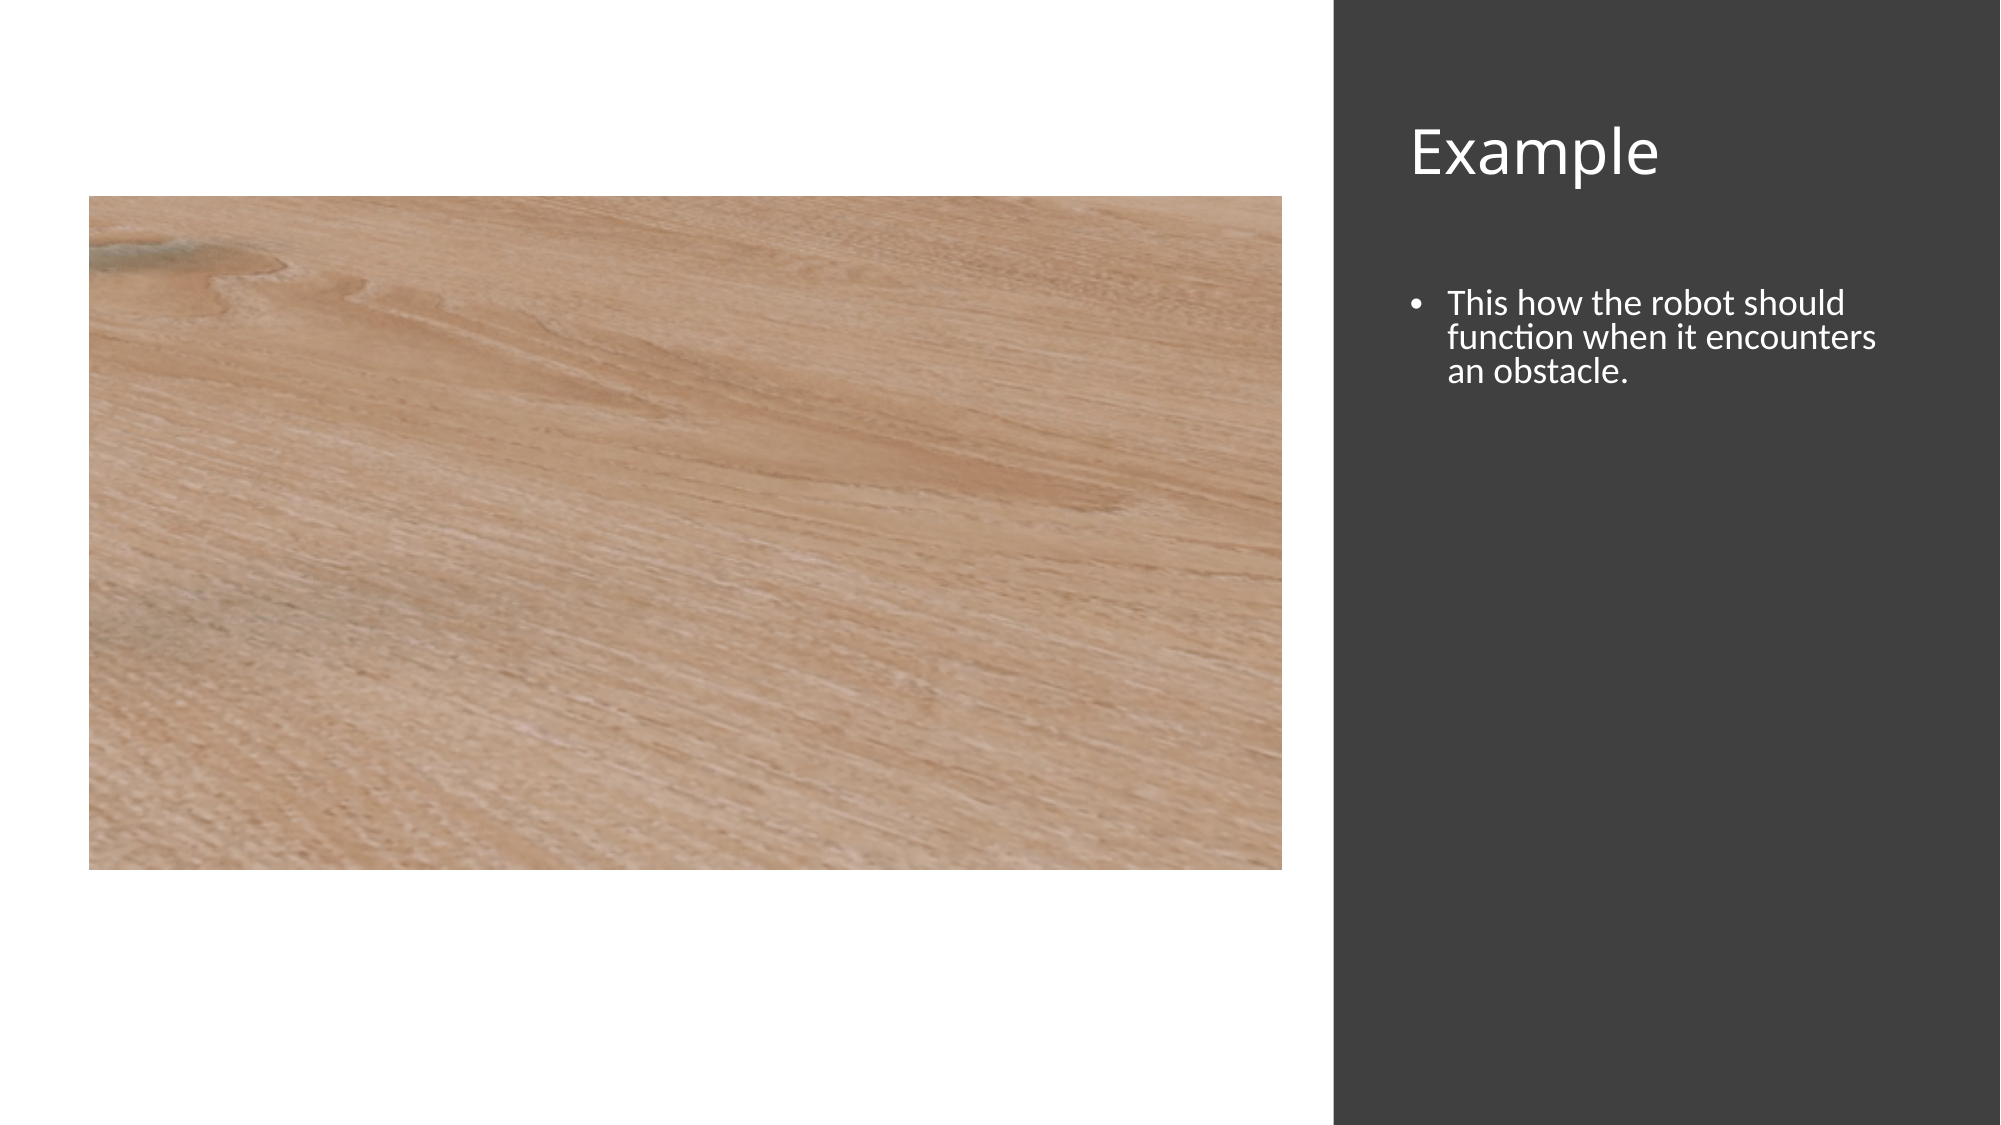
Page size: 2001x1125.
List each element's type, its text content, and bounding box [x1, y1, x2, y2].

list This how the robot should function when it encounters an obstacle. [1394, 281, 1895, 1016]
text_box [1333, 0, 2000, 1125]
picture [89, 196, 1282, 870]
title Example [1394, 105, 1907, 198]
